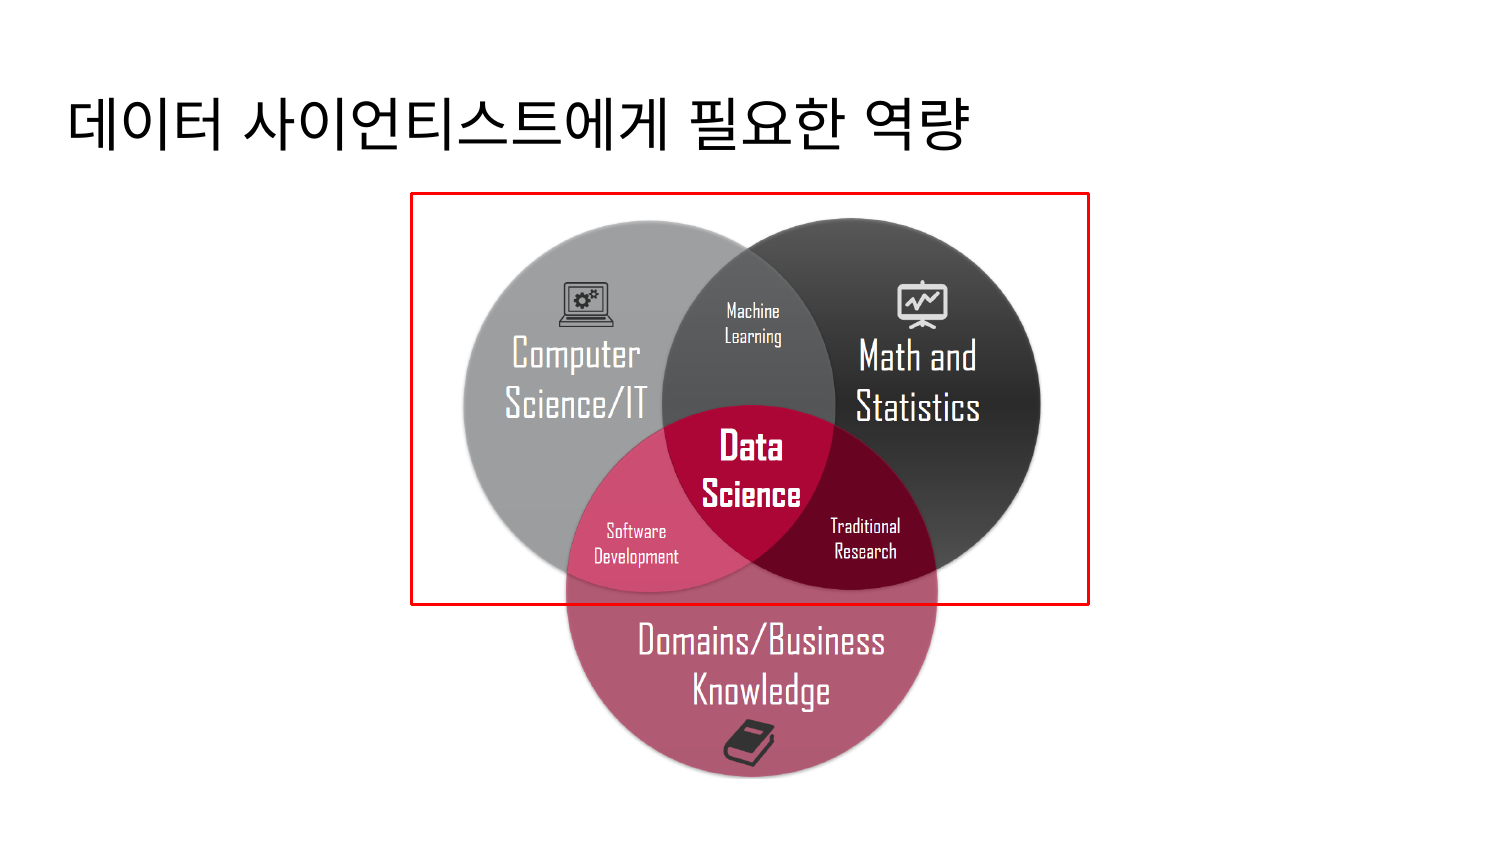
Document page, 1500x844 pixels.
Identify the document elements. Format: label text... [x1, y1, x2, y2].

picture [438, 214, 1062, 780]
title 데이터 사이언티스트에게 필요한 역량 [51, 72, 1449, 167]
text_box [411, 193, 1089, 605]
